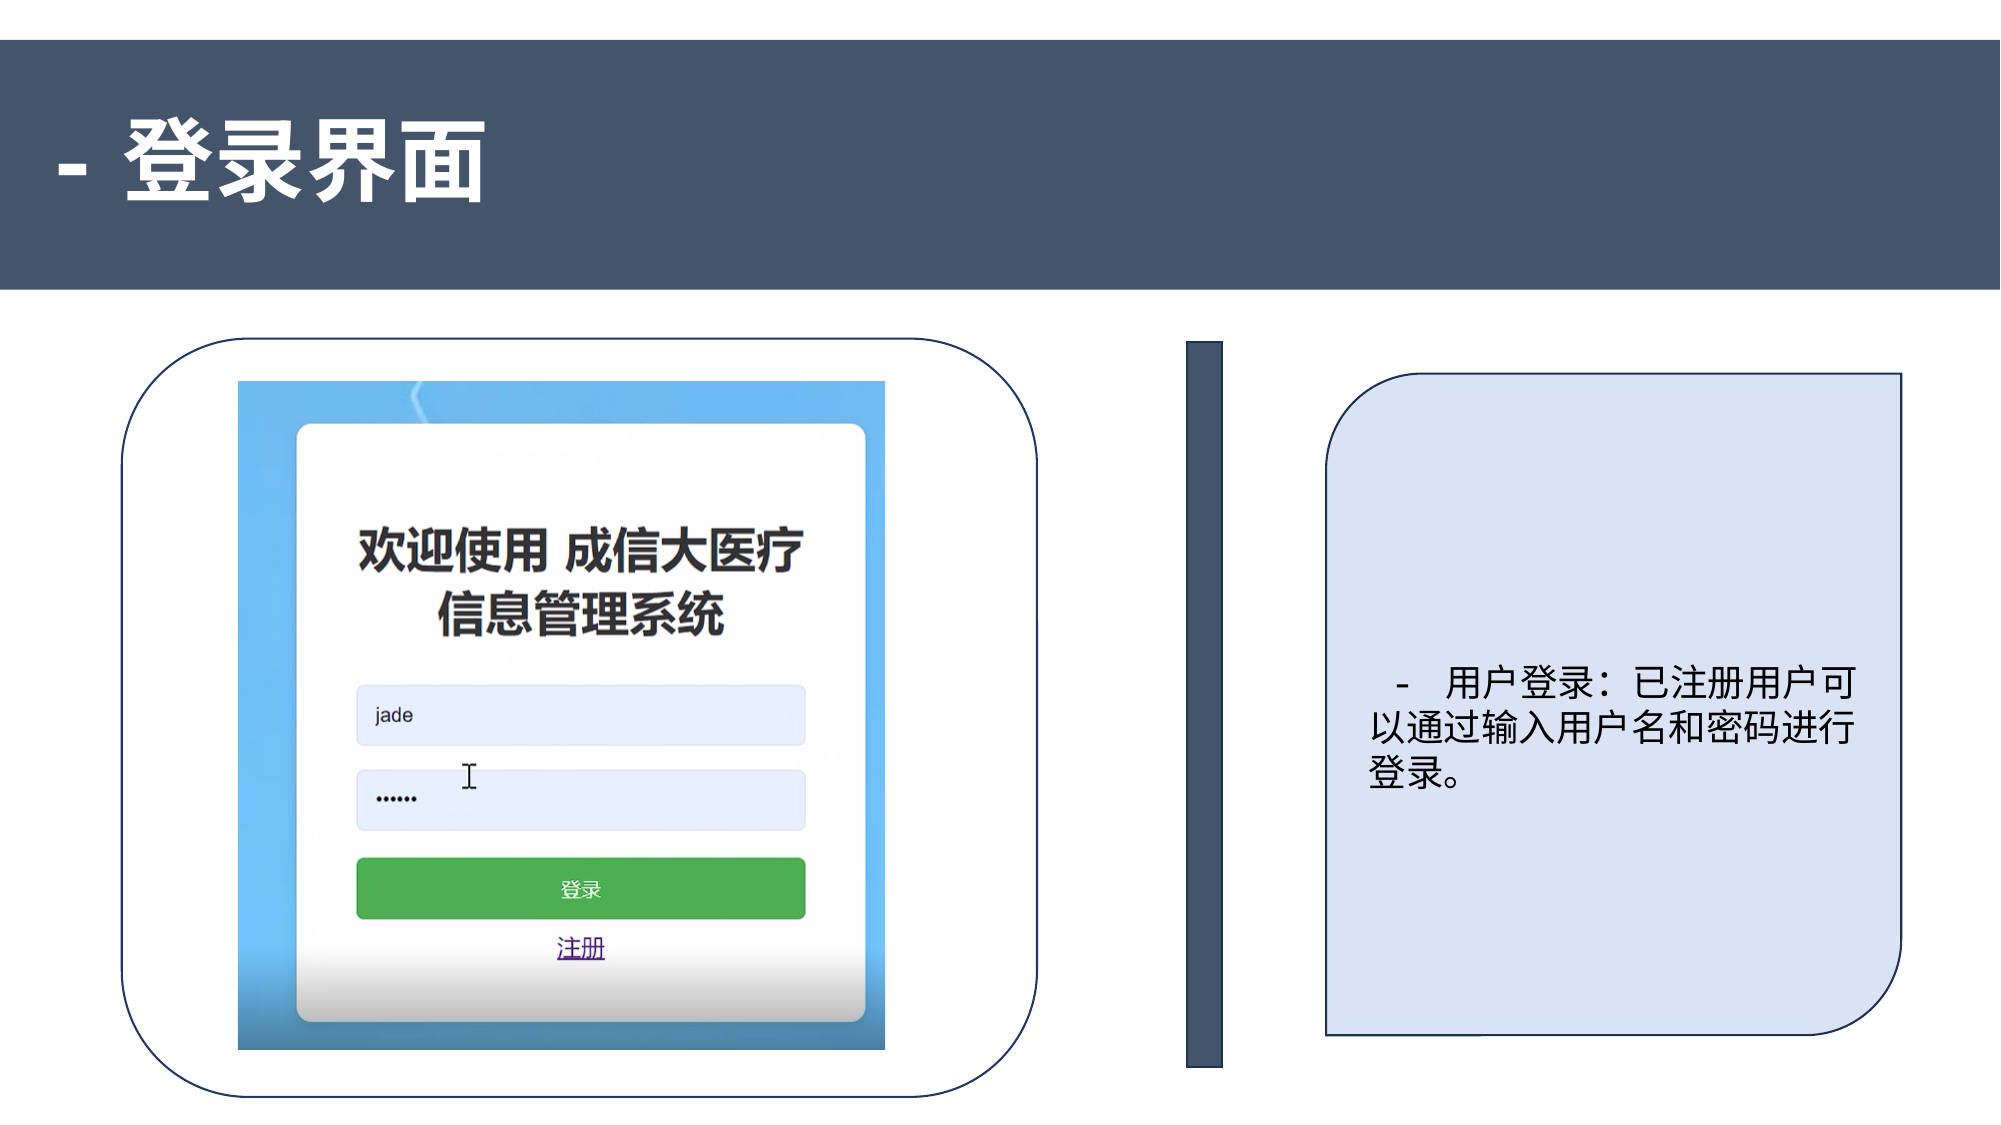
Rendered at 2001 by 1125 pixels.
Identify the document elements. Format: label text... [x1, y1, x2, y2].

text_box [120, 337, 1039, 1098]
title -登录界面 [30, 56, 1756, 274]
text_box [0, 39, 2000, 291]
text_box [140, 39, 1866, 258]
text_box - 用户登录：已注册用户可以通过输入用户名和密码进行登录。 [1325, 372, 1903, 1037]
text_box [1186, 341, 1223, 1068]
picture [237, 381, 886, 1050]
